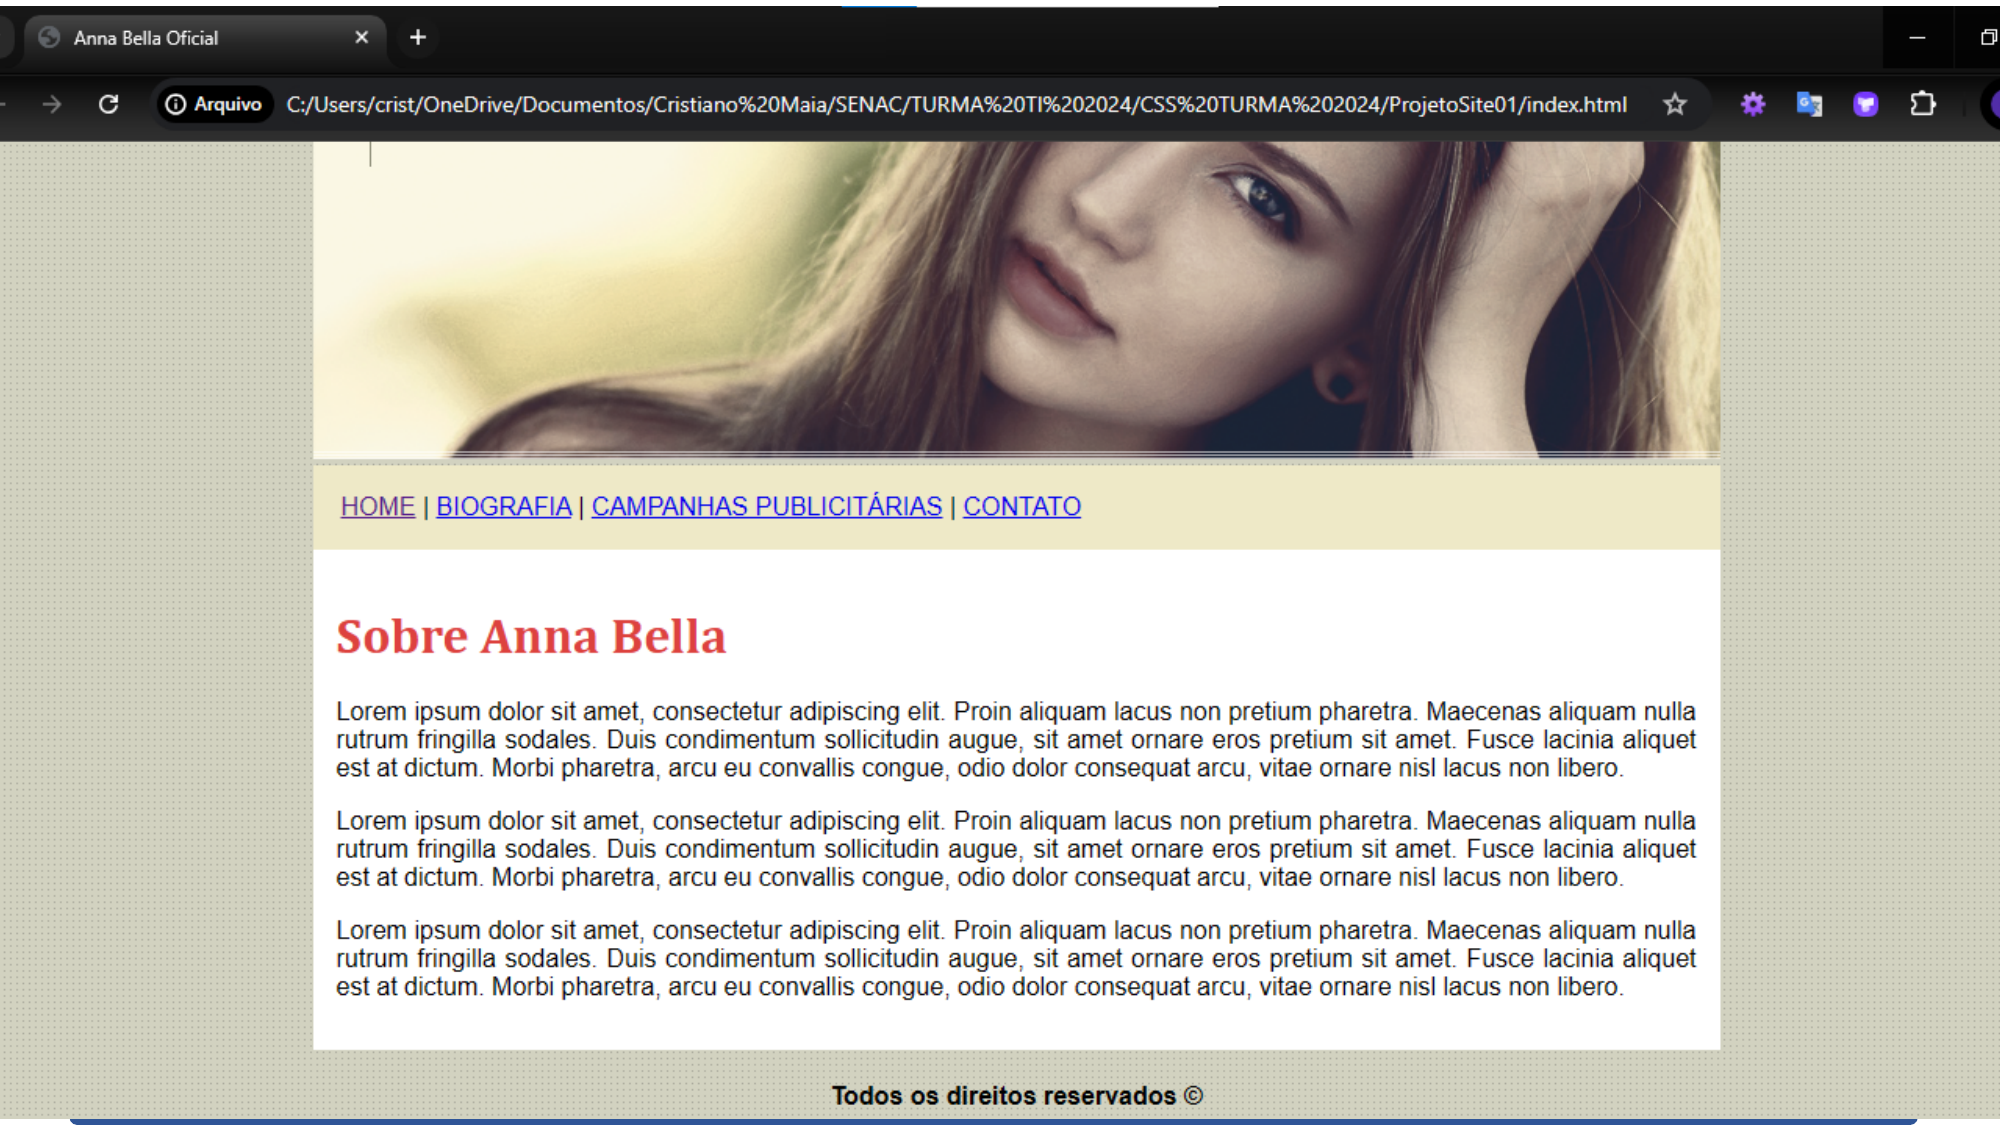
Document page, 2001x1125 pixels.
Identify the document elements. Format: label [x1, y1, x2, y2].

picture [0, 6, 2000, 1119]
text_box [68, 1119, 1919, 1125]
